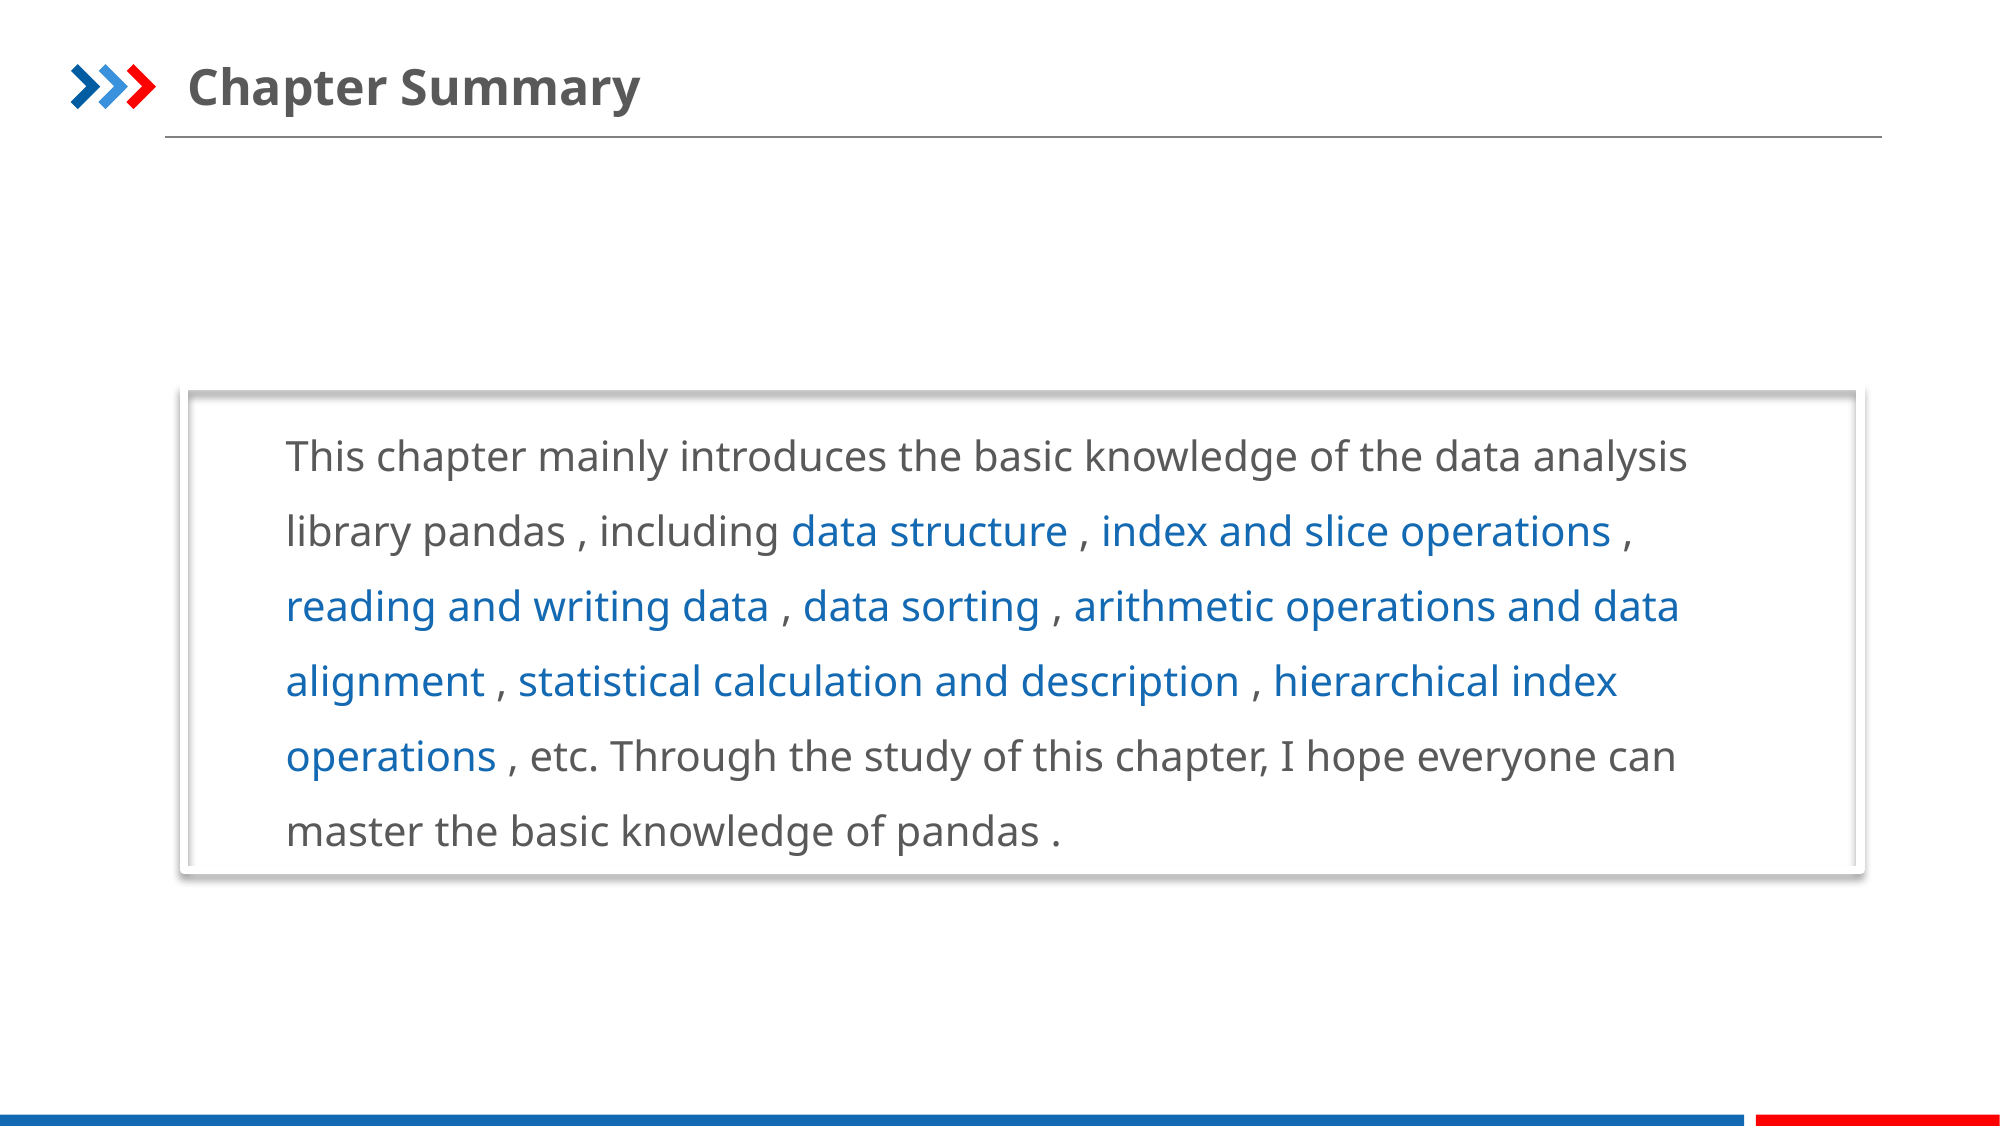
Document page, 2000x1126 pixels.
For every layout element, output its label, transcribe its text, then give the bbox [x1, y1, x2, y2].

text_box Chapter Summary [187, 43, 1024, 127]
text_box [182, 383, 1863, 872]
